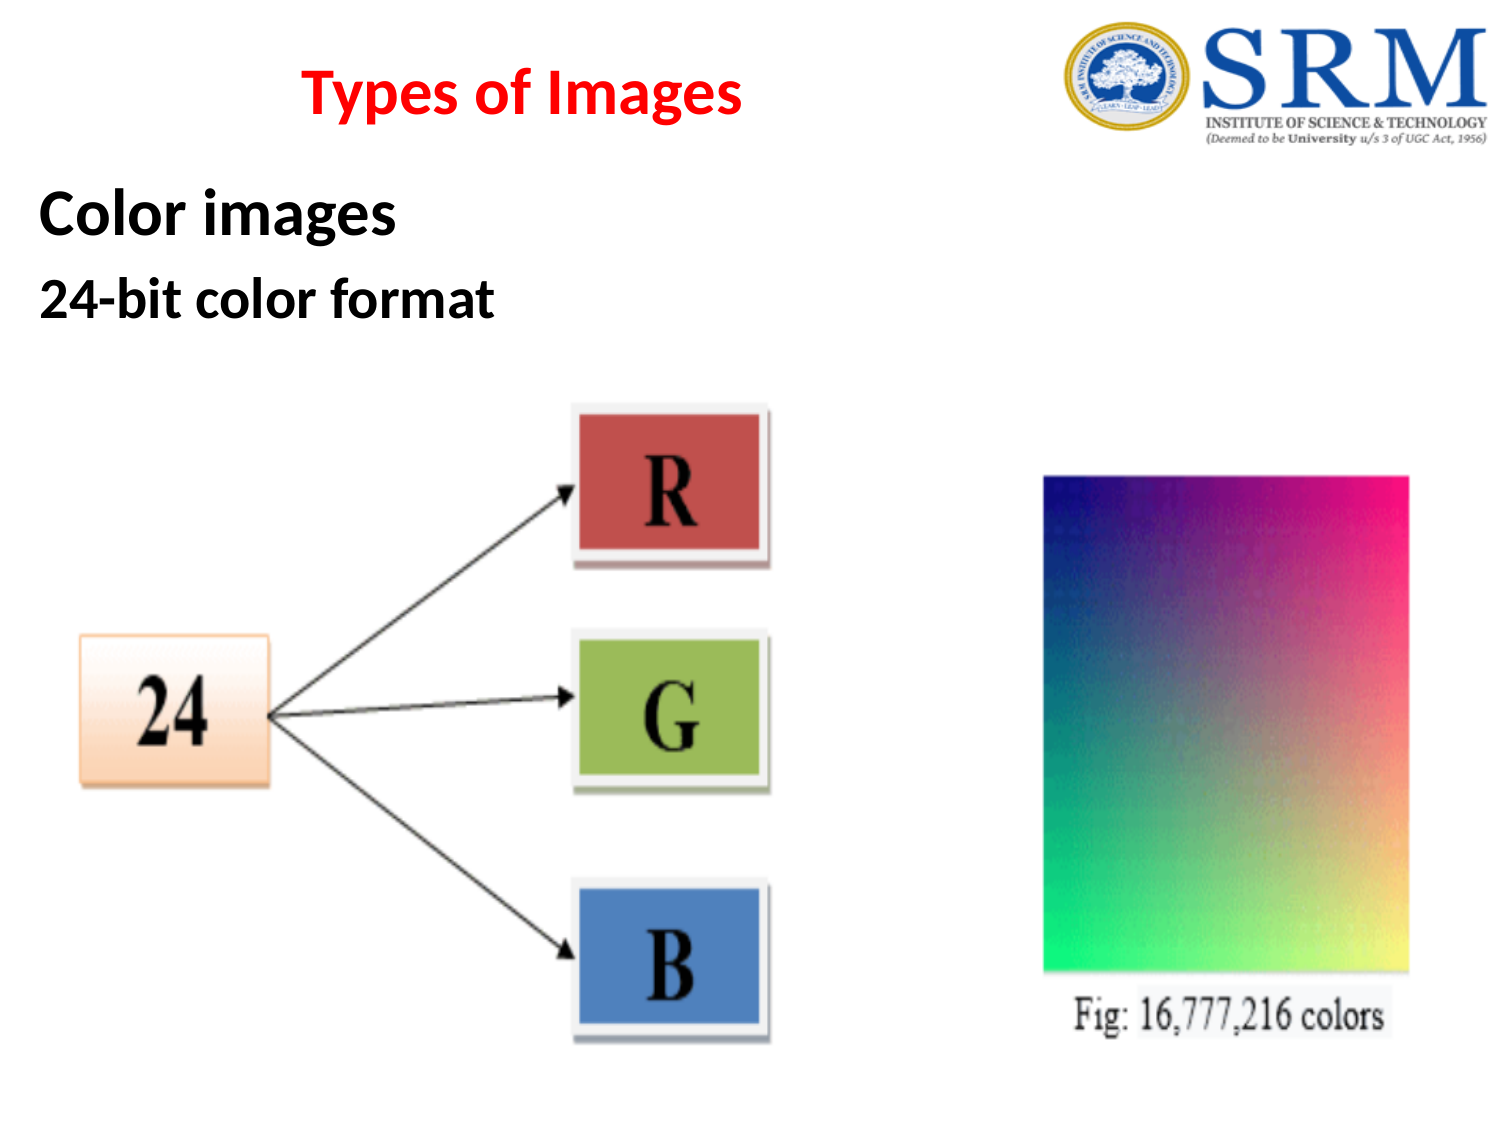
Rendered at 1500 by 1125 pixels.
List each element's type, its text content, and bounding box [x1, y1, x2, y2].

title Types of Images [0, 0, 1057, 175]
picture [1059, 0, 1500, 162]
list Color images 24-bit color format [24, 161, 1463, 1110]
picture [64, 372, 1423, 1063]
